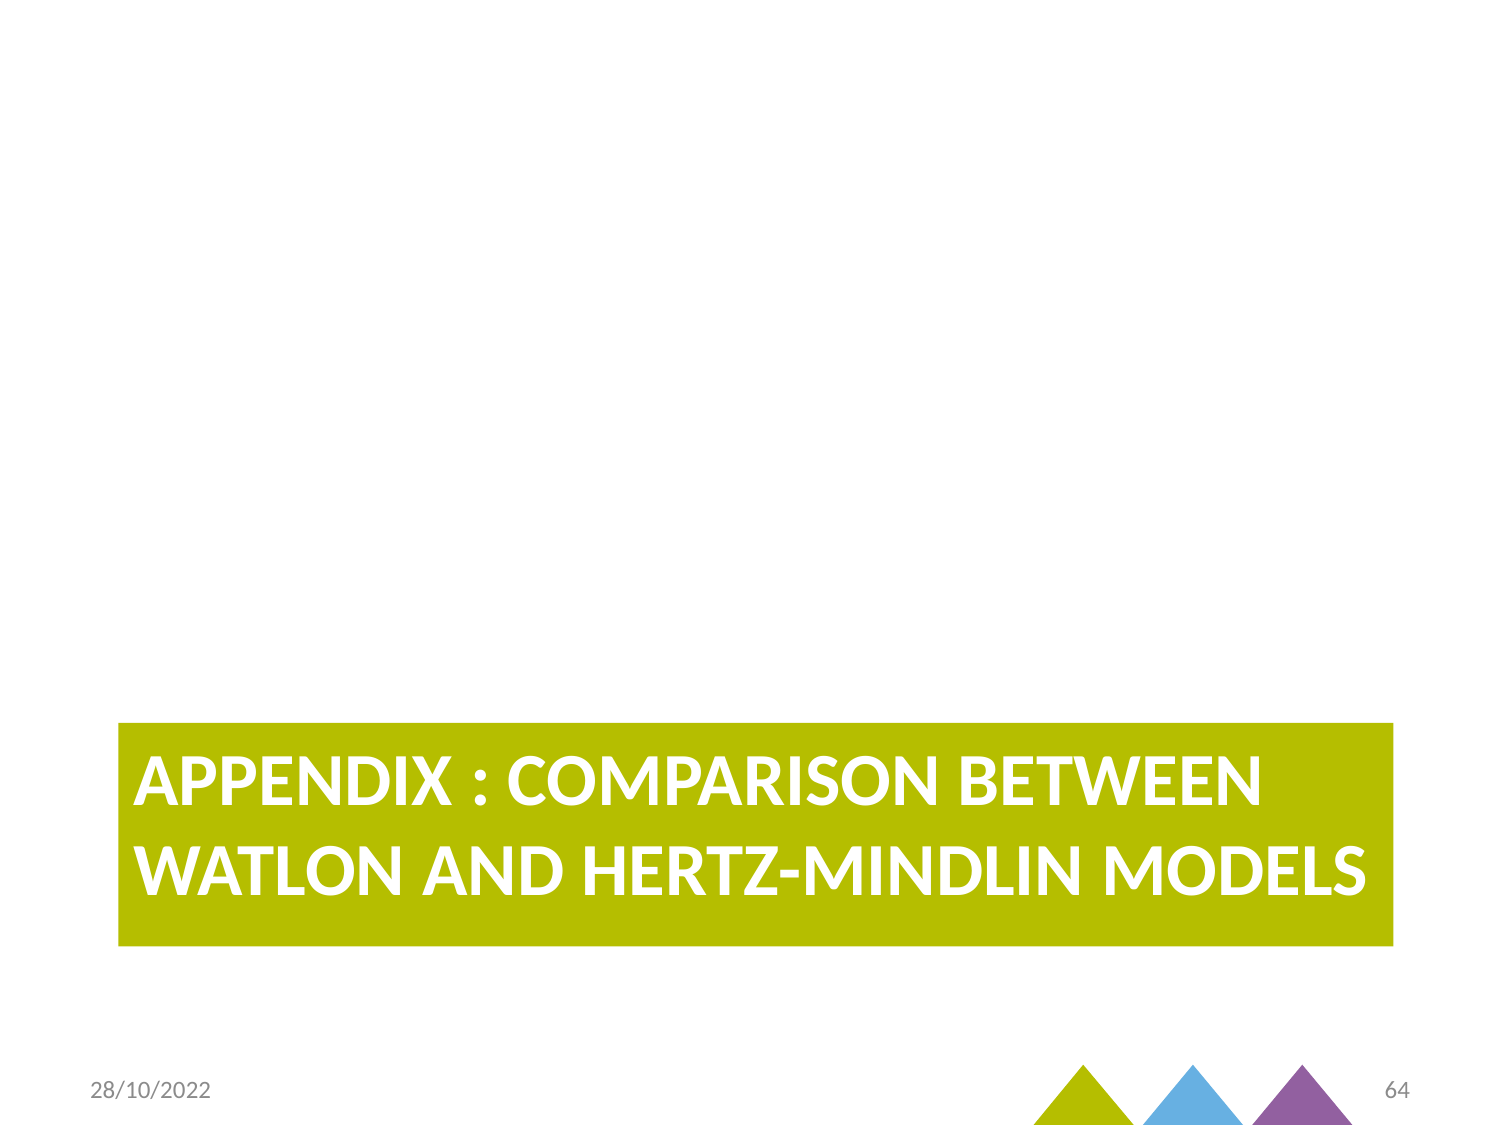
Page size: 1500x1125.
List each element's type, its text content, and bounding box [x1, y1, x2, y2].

title Appendix : Comparison between Watlon and Hertz-Mindlin models [118, 722, 1394, 947]
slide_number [75, 1058, 243, 1119]
slide_number 64 [1352, 1058, 1425, 1119]
